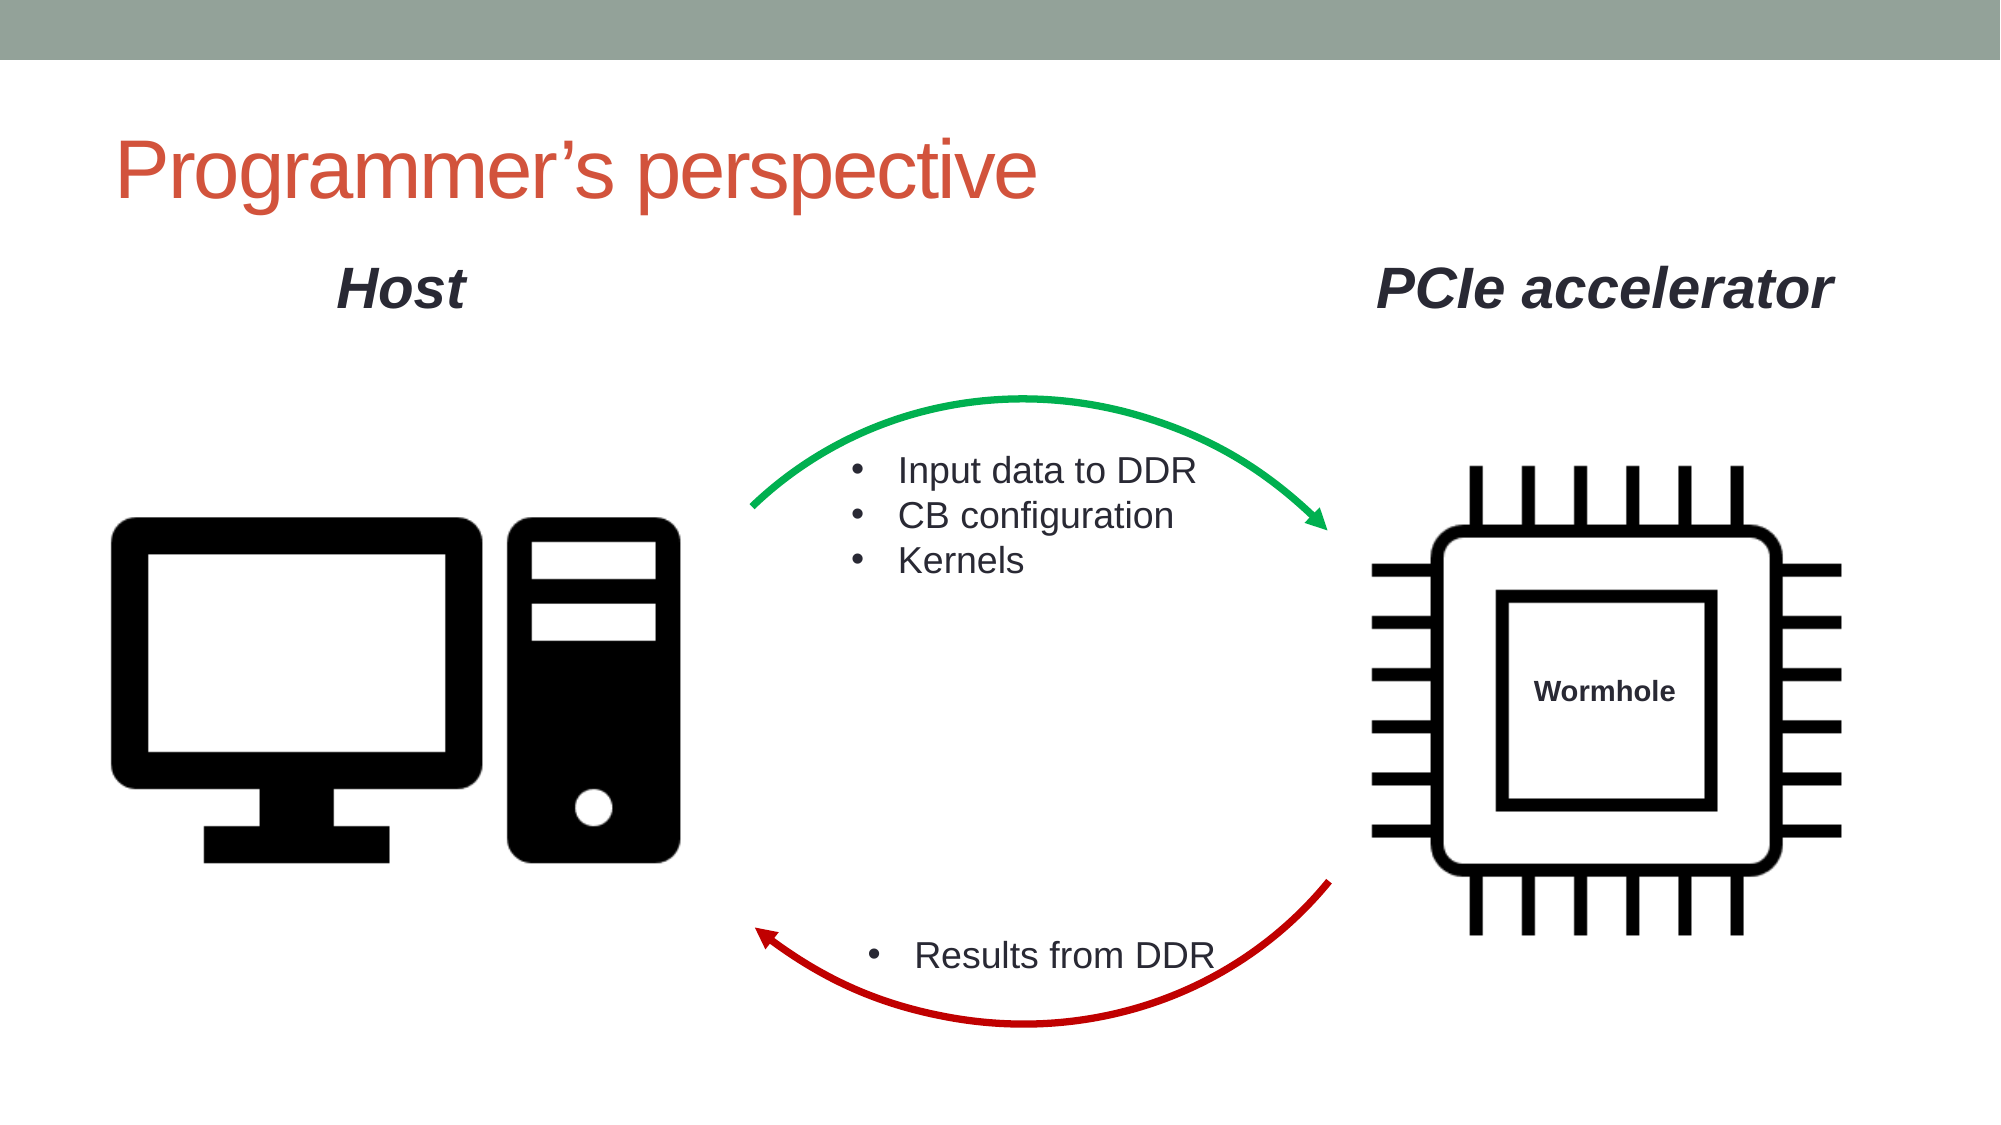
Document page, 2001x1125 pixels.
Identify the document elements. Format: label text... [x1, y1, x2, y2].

title Programmer’s perspective [99, 87, 1900, 218]
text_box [99, 219, 1920, 1125]
